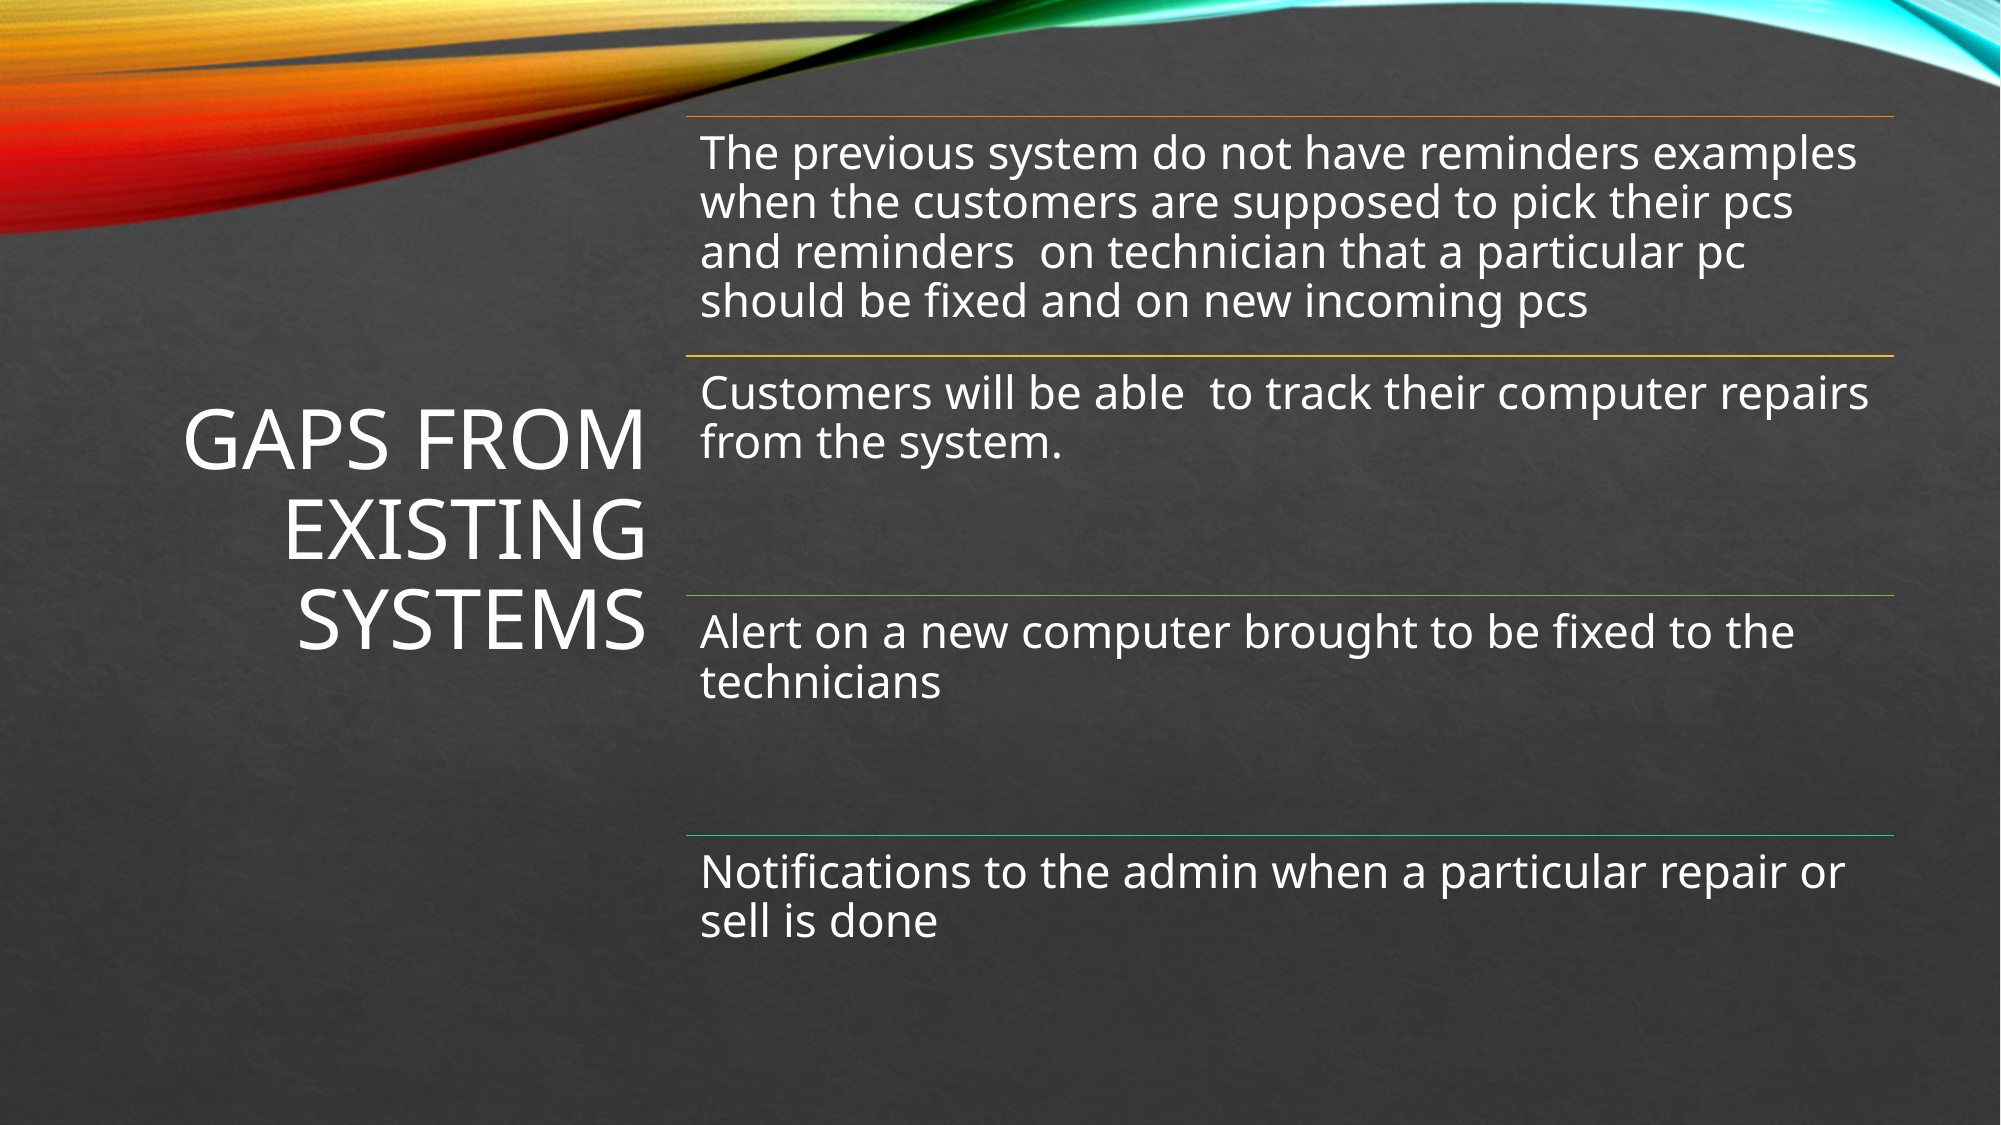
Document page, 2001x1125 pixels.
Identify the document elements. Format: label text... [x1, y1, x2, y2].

title GAPS FROM EXISTING SYSTEMS [103, 99, 664, 966]
picture [0, 0, 2001, 1125]
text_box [686, 116, 1895, 1076]
